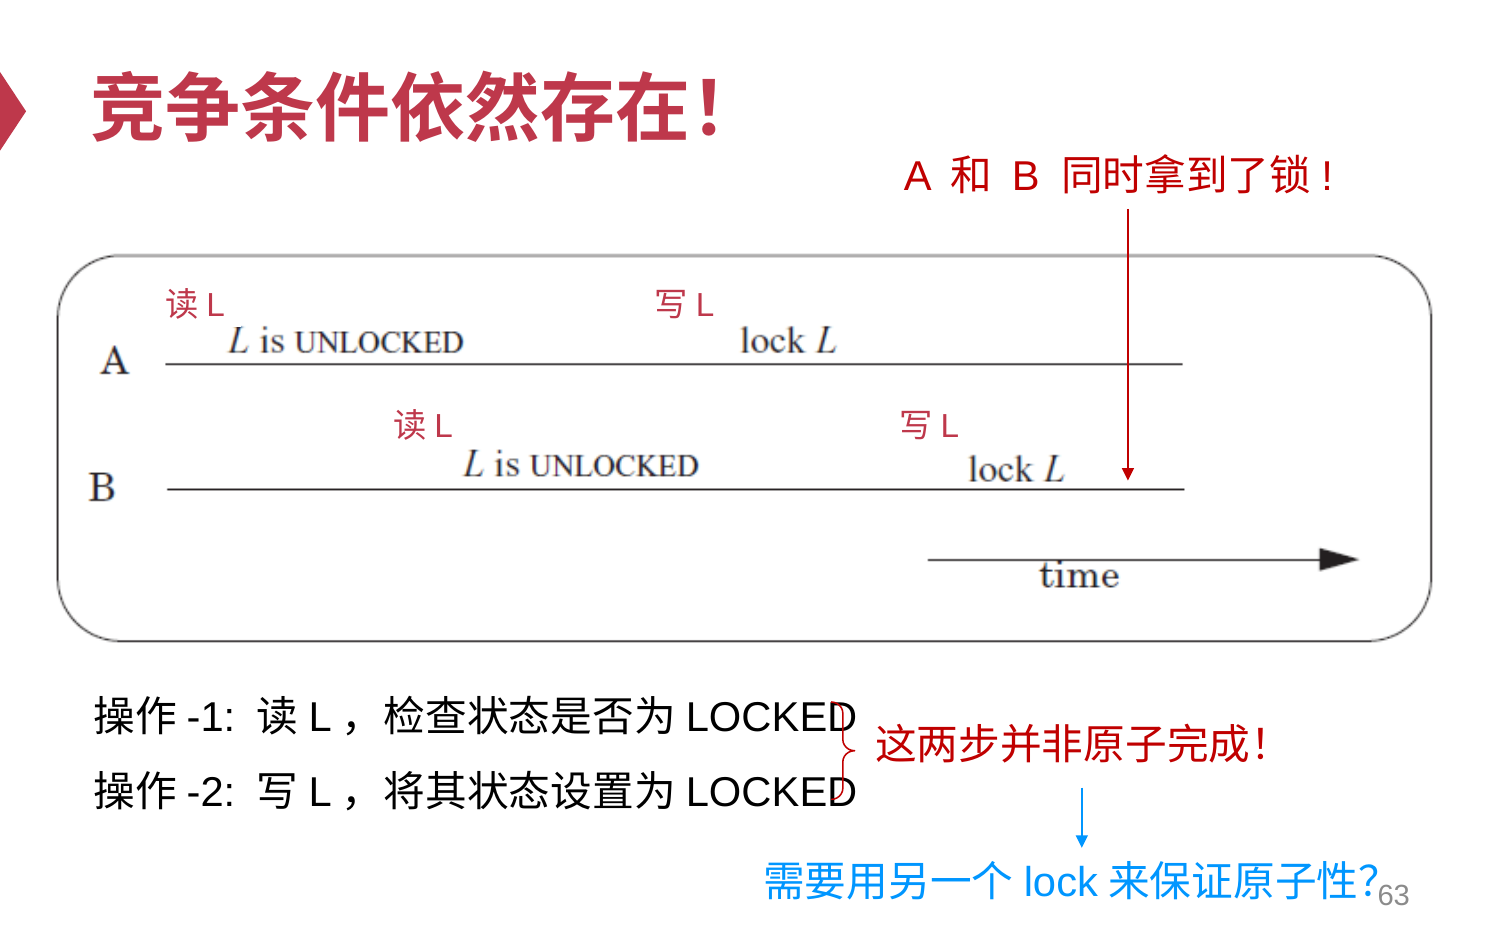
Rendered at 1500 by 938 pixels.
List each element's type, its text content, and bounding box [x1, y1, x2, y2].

text_box 需要用另一个lock来保证原子性？ [748, 847, 1416, 913]
text_box 操作-1: 读L，检查状态是否为LOCKED 操作-2: 写L，将其状态设置为LOCKED [78, 657, 873, 823]
text_box A 和 B 同时拿到了锁! [889, 141, 1348, 207]
text_box 这两步并非原子完成！ [860, 710, 1308, 776]
text_box [830, 701, 856, 801]
title 竞争条件依然存在！ [75, 37, 1425, 186]
picture [49, 249, 1437, 647]
slide_number 63 [1074, 868, 1425, 919]
